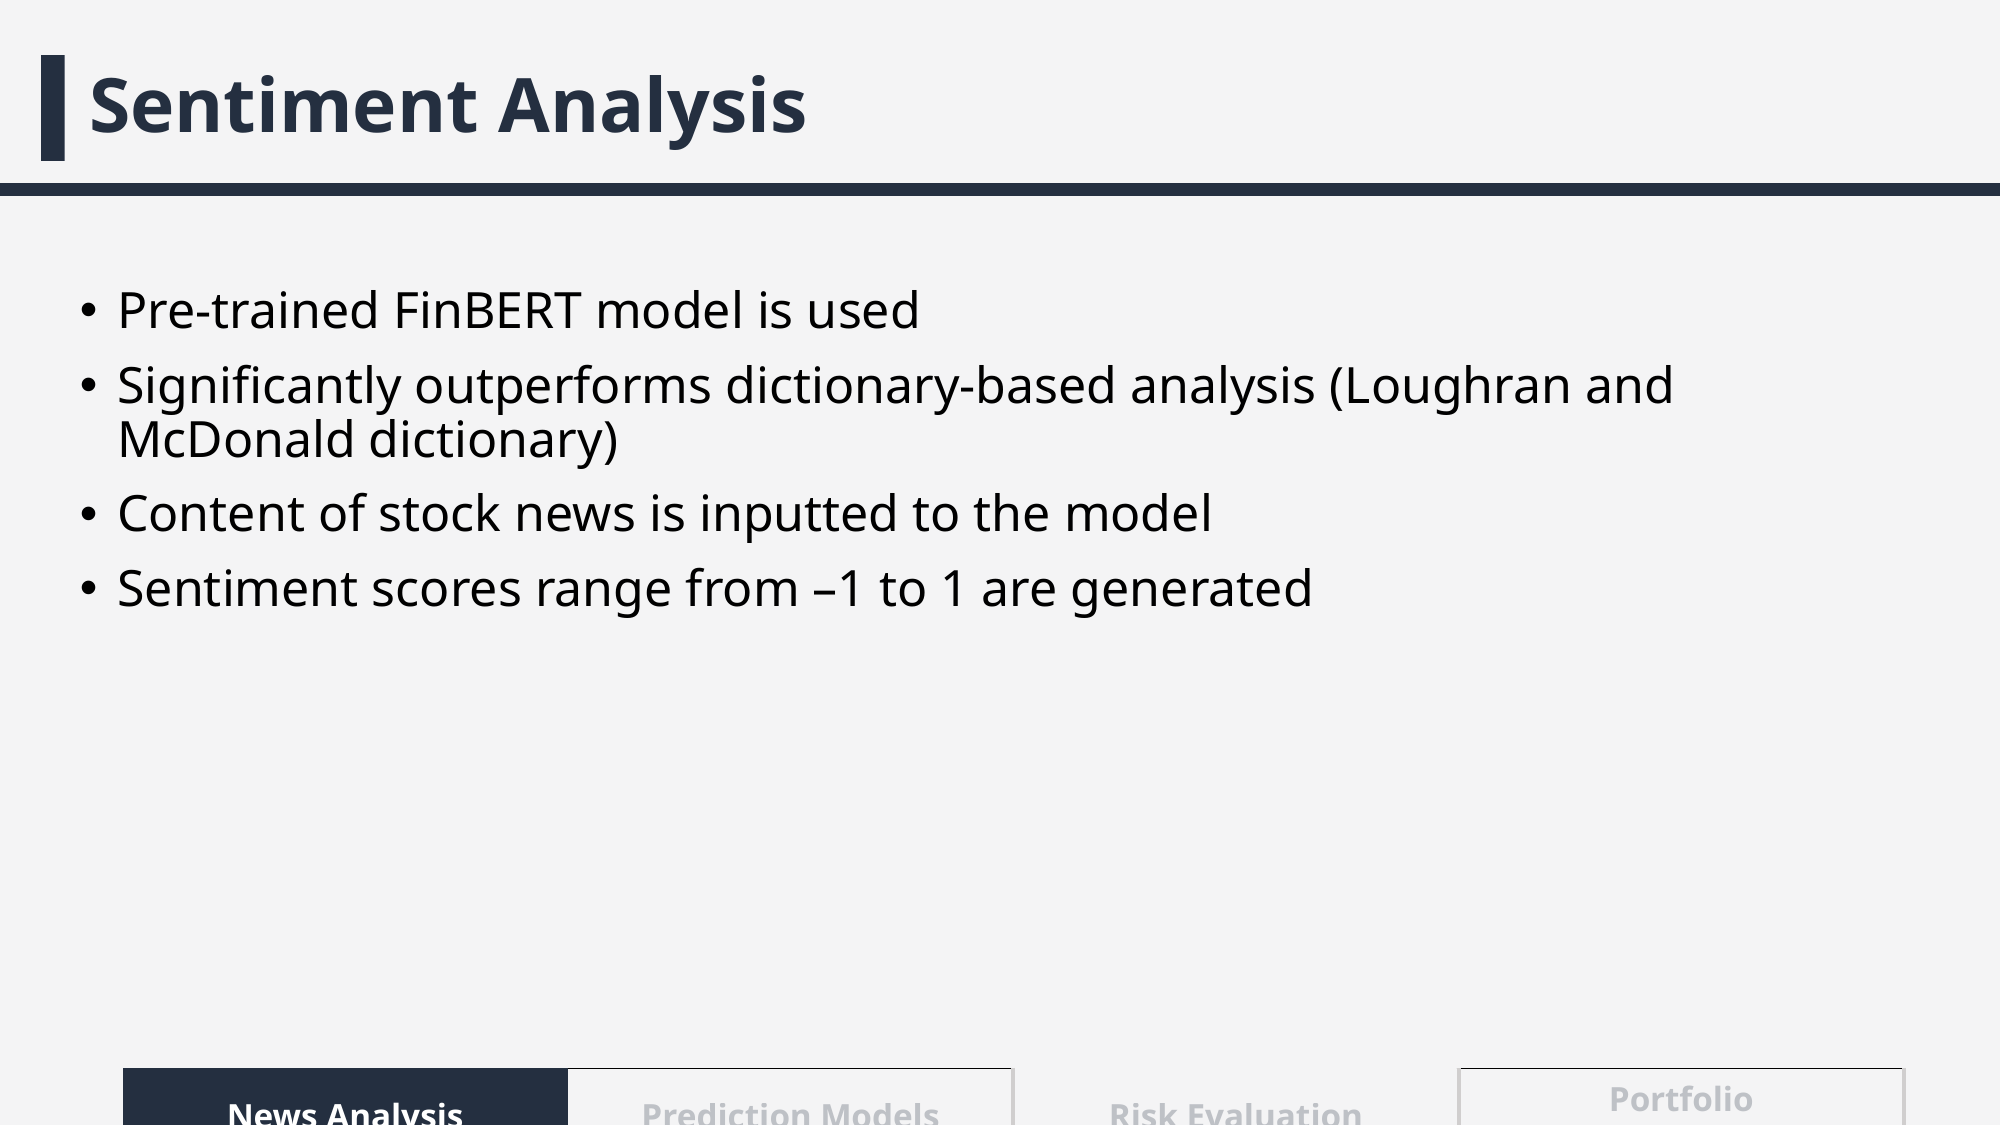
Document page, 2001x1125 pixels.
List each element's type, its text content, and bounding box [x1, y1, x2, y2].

list Pre-trained FinBERT model is used Significantly outperforms dictionary-based analysis (Loughran and McDonald dictionary) Content of stock news is inputted to the model Sentiment scores range from –1 to 1 are generated [64, 277, 1936, 1022]
title Sentiment Analysis [74, 59, 1800, 157]
